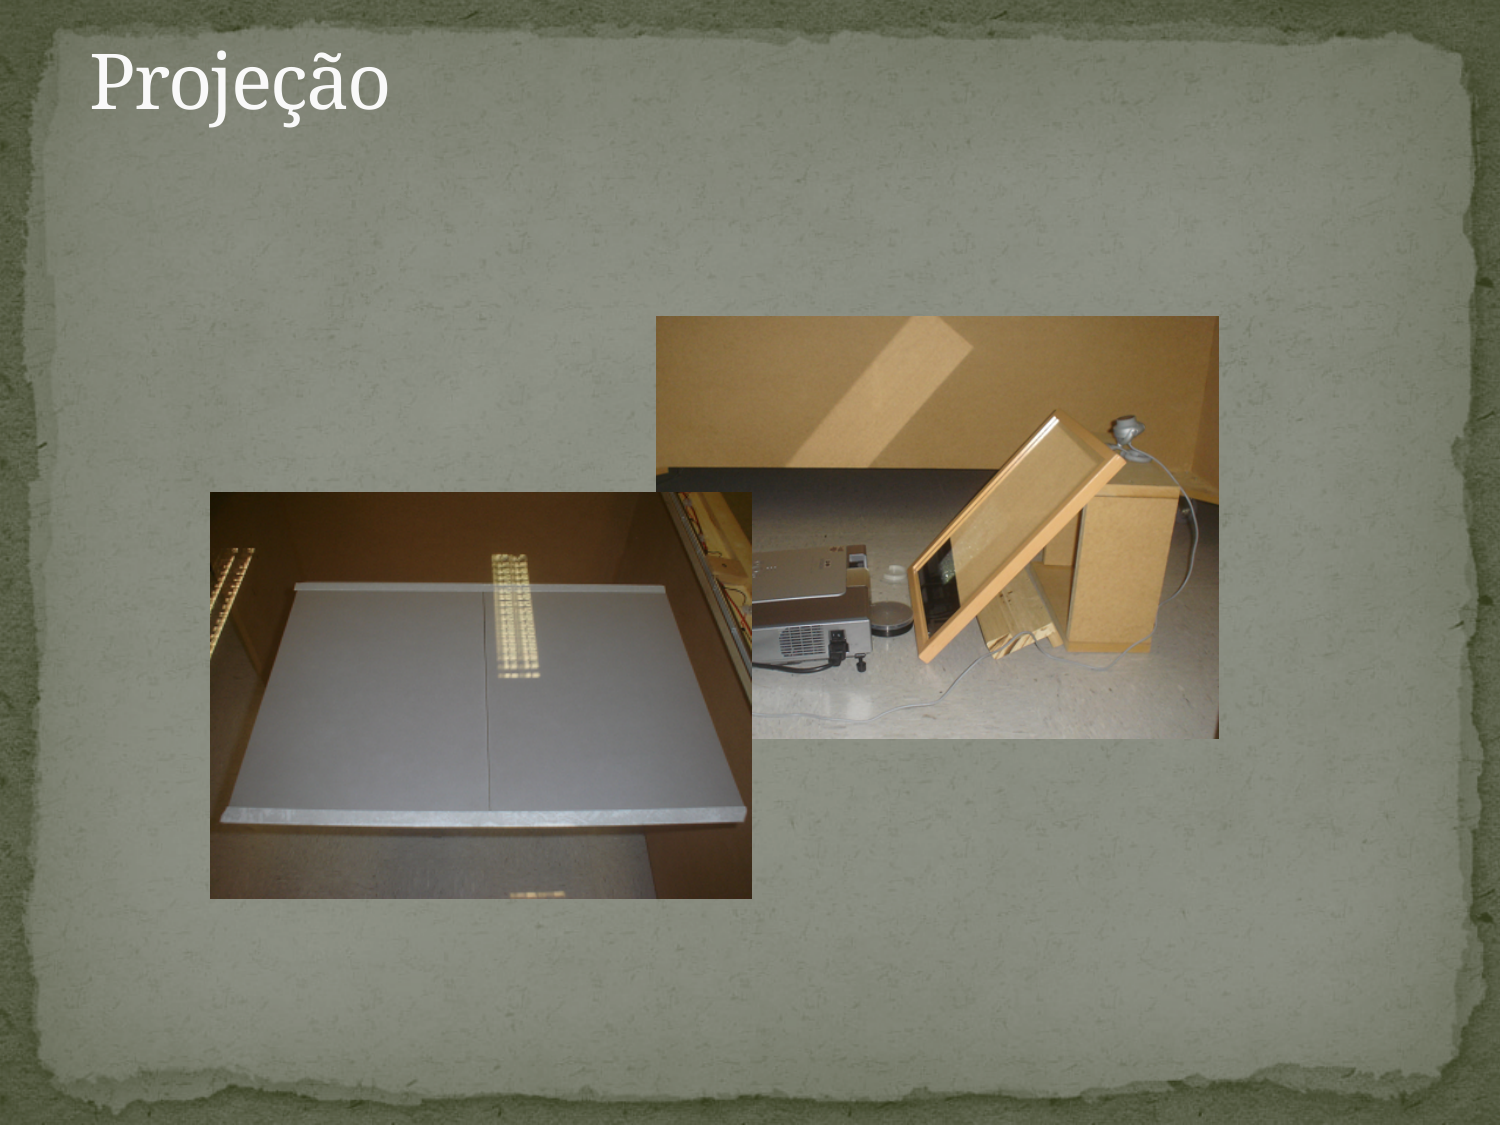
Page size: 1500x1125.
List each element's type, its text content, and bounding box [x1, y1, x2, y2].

picture [210, 316, 1219, 899]
title Projeção [74, 24, 1425, 225]
